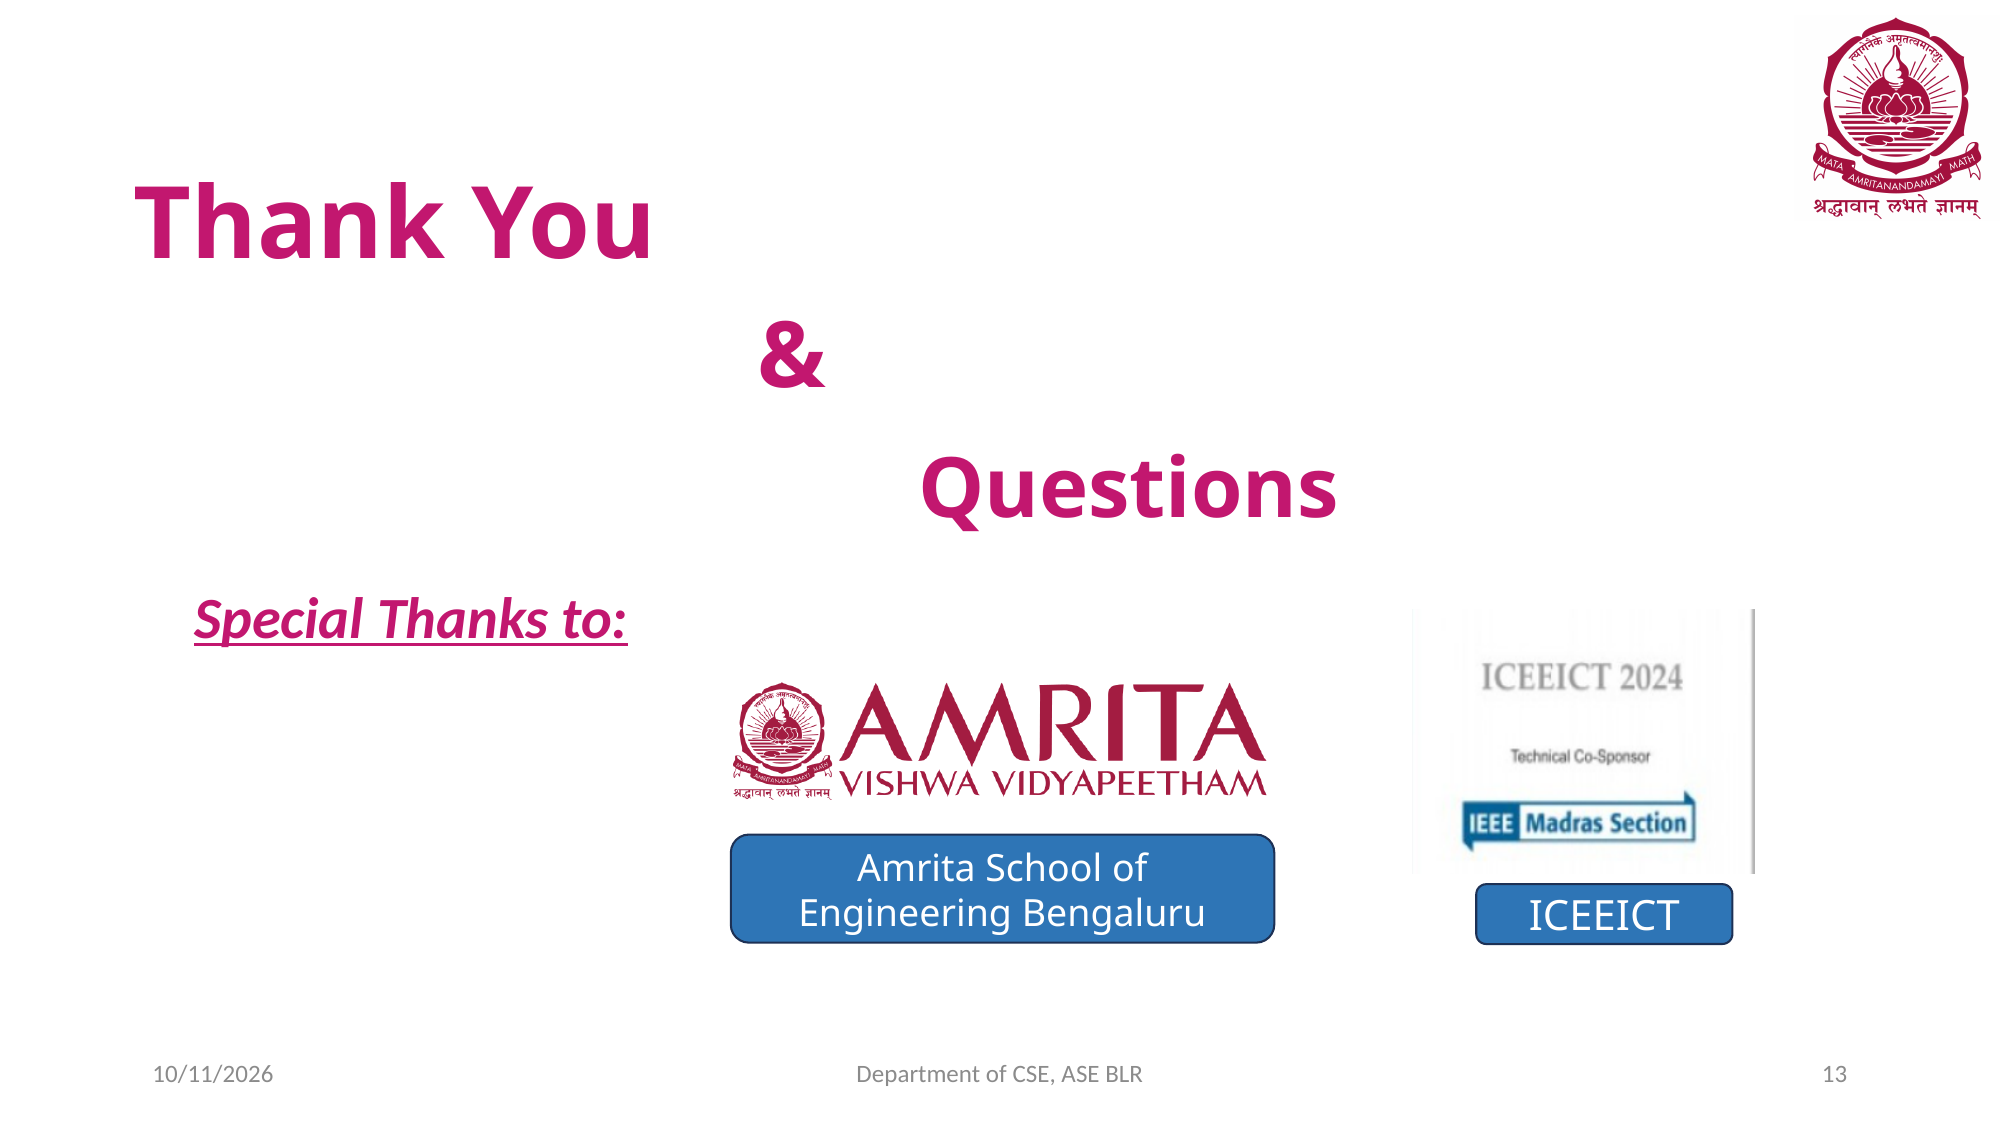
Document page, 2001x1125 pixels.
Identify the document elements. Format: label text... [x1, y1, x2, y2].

picture [730, 673, 1269, 810]
footer Department of CSE, ASE BLR [662, 1042, 1338, 1103]
text_box Questions [903, 426, 1396, 542]
text_box Special Thanks to: [179, 573, 663, 728]
text_box ICEEICT [1475, 883, 1734, 946]
picture [1412, 609, 2000, 874]
title Thank You [118, 117, 1844, 336]
text_box Amrita School of Engineering Bengaluru [729, 833, 1276, 944]
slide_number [137, 1042, 588, 1103]
slide_number 13 [1412, 1042, 1863, 1103]
picture [1794, 15, 2000, 221]
text_box & [743, 288, 889, 413]
